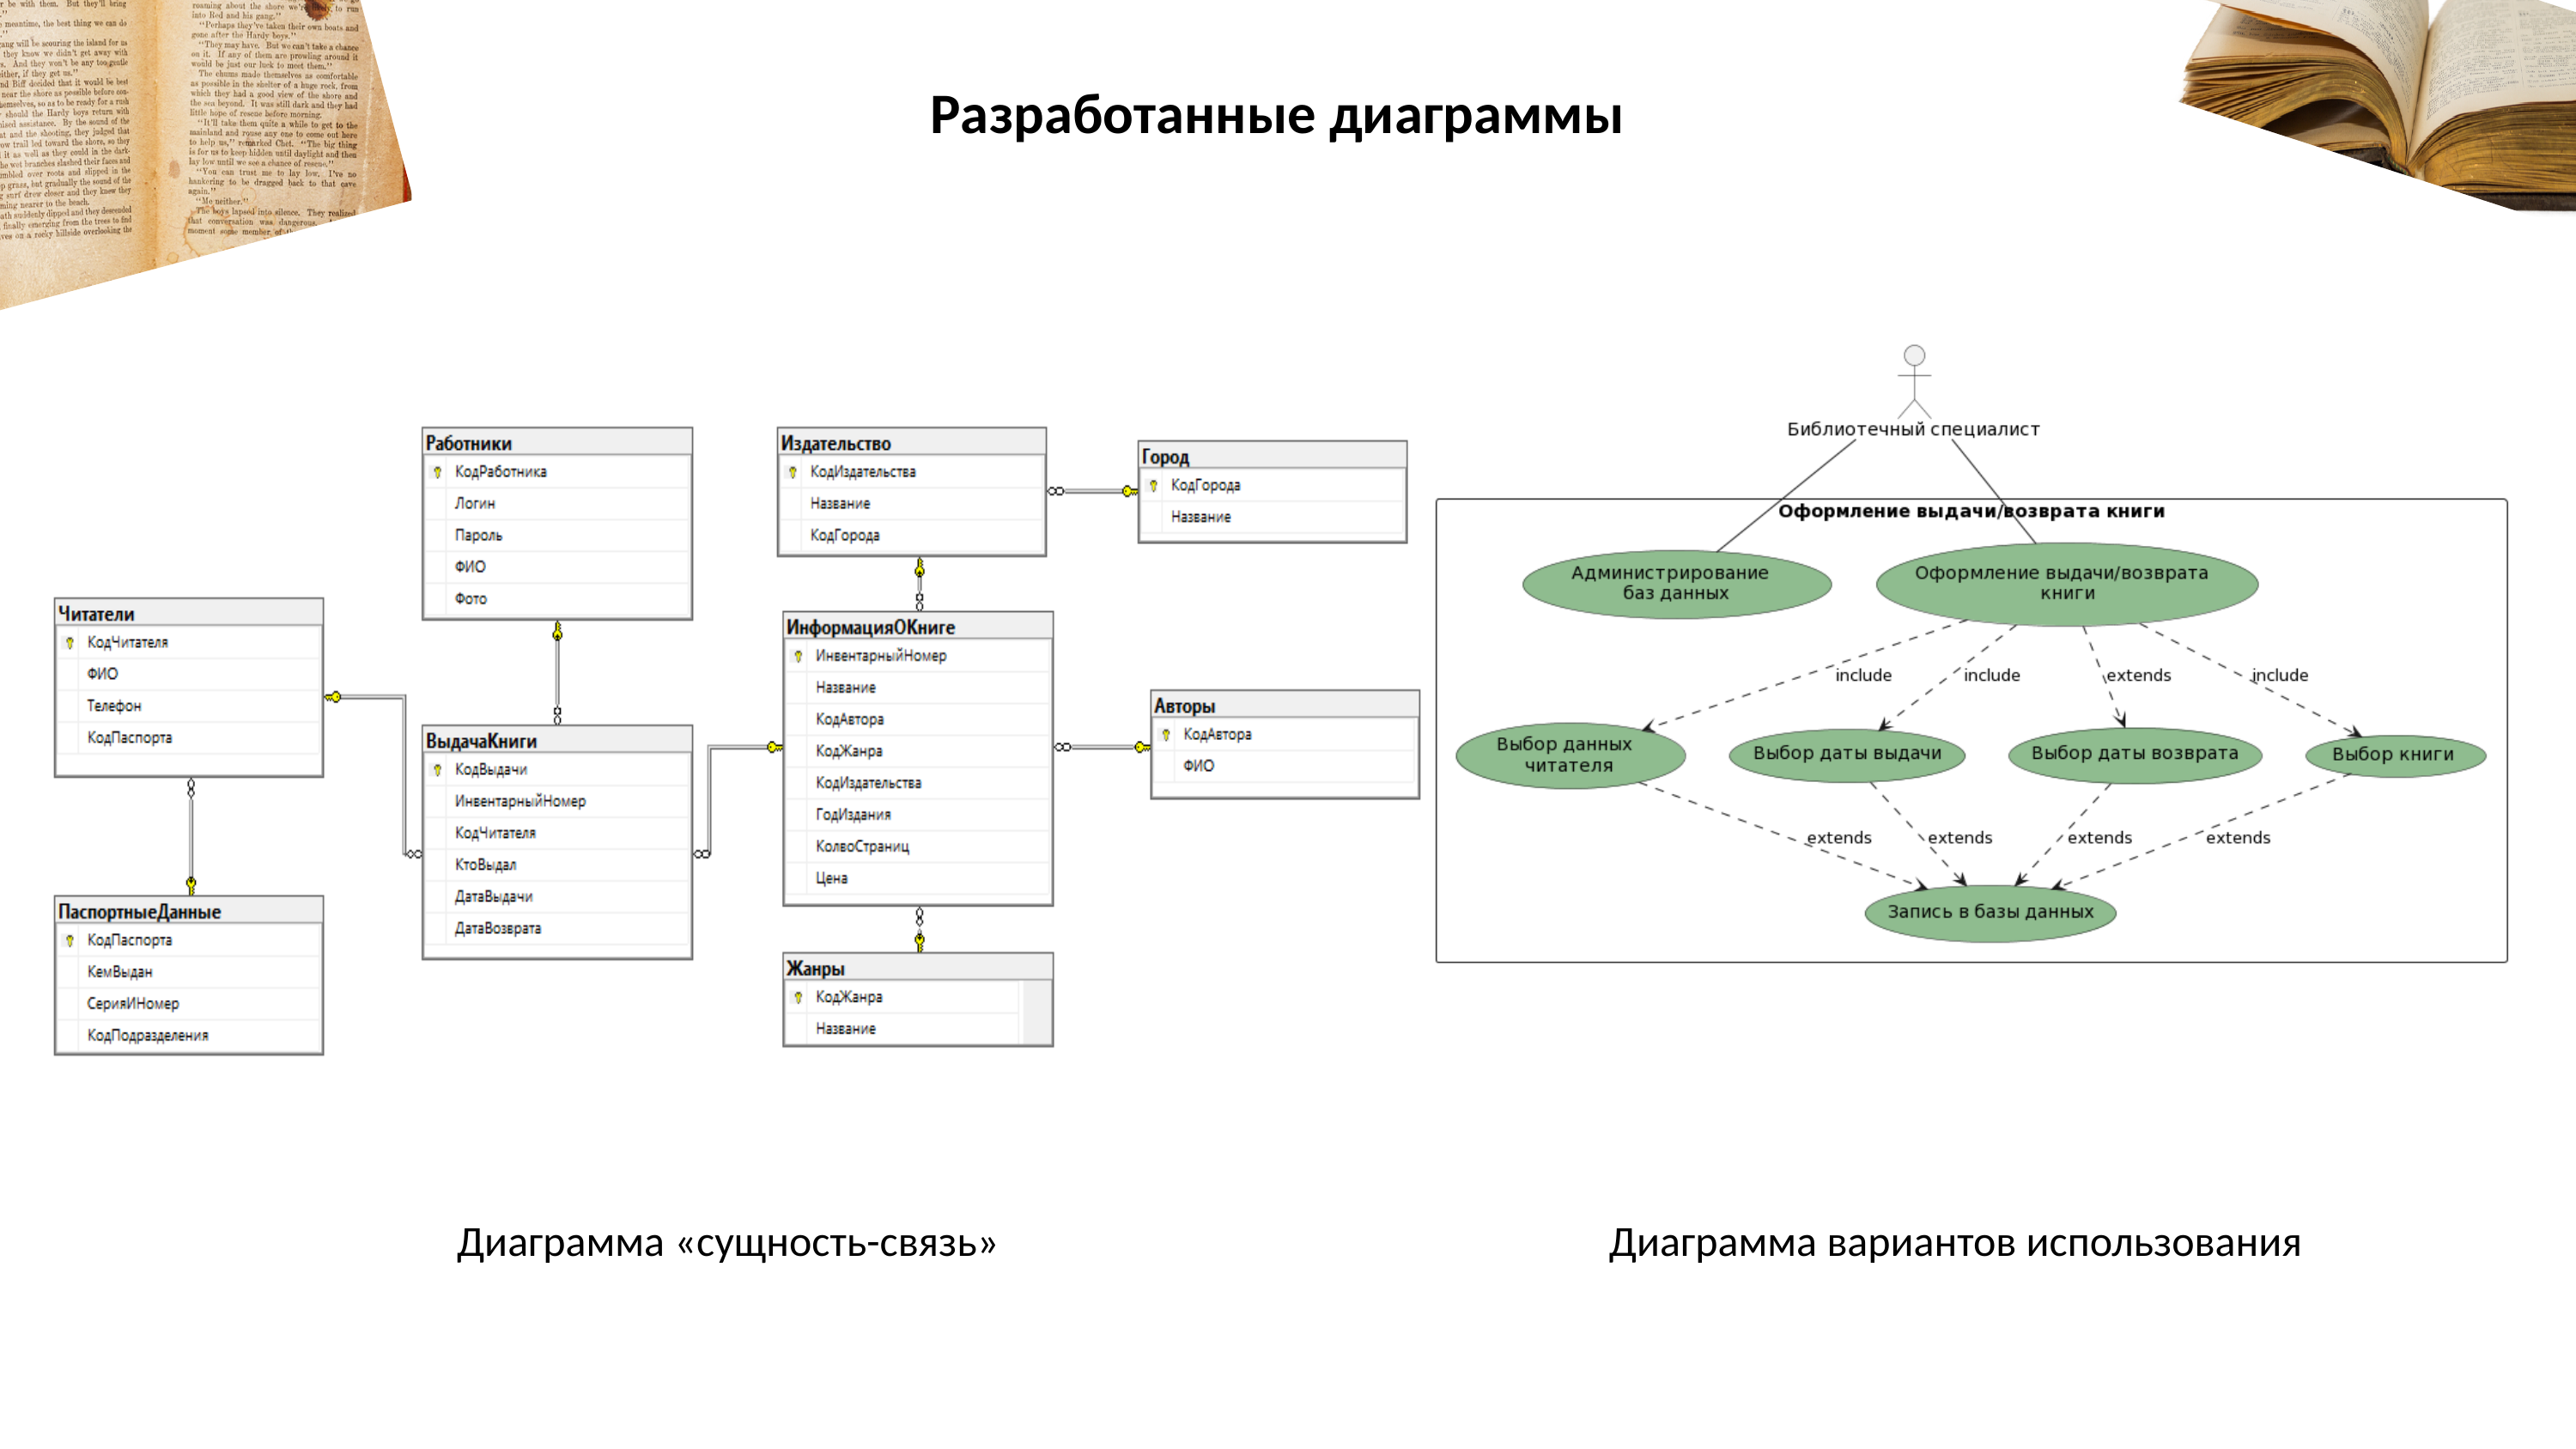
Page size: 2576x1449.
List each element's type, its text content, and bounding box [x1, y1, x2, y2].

text_box [2125, 0, 2576, 231]
picture [46, 337, 2513, 1067]
text_box [0, 0, 414, 311]
text_box Диаграмма вариантов использования [1596, 1207, 2344, 1271]
text_box Диаграмма «сущность-связь» [444, 1207, 1030, 1271]
text_box Разработанные диаграммы [917, 70, 1659, 151]
